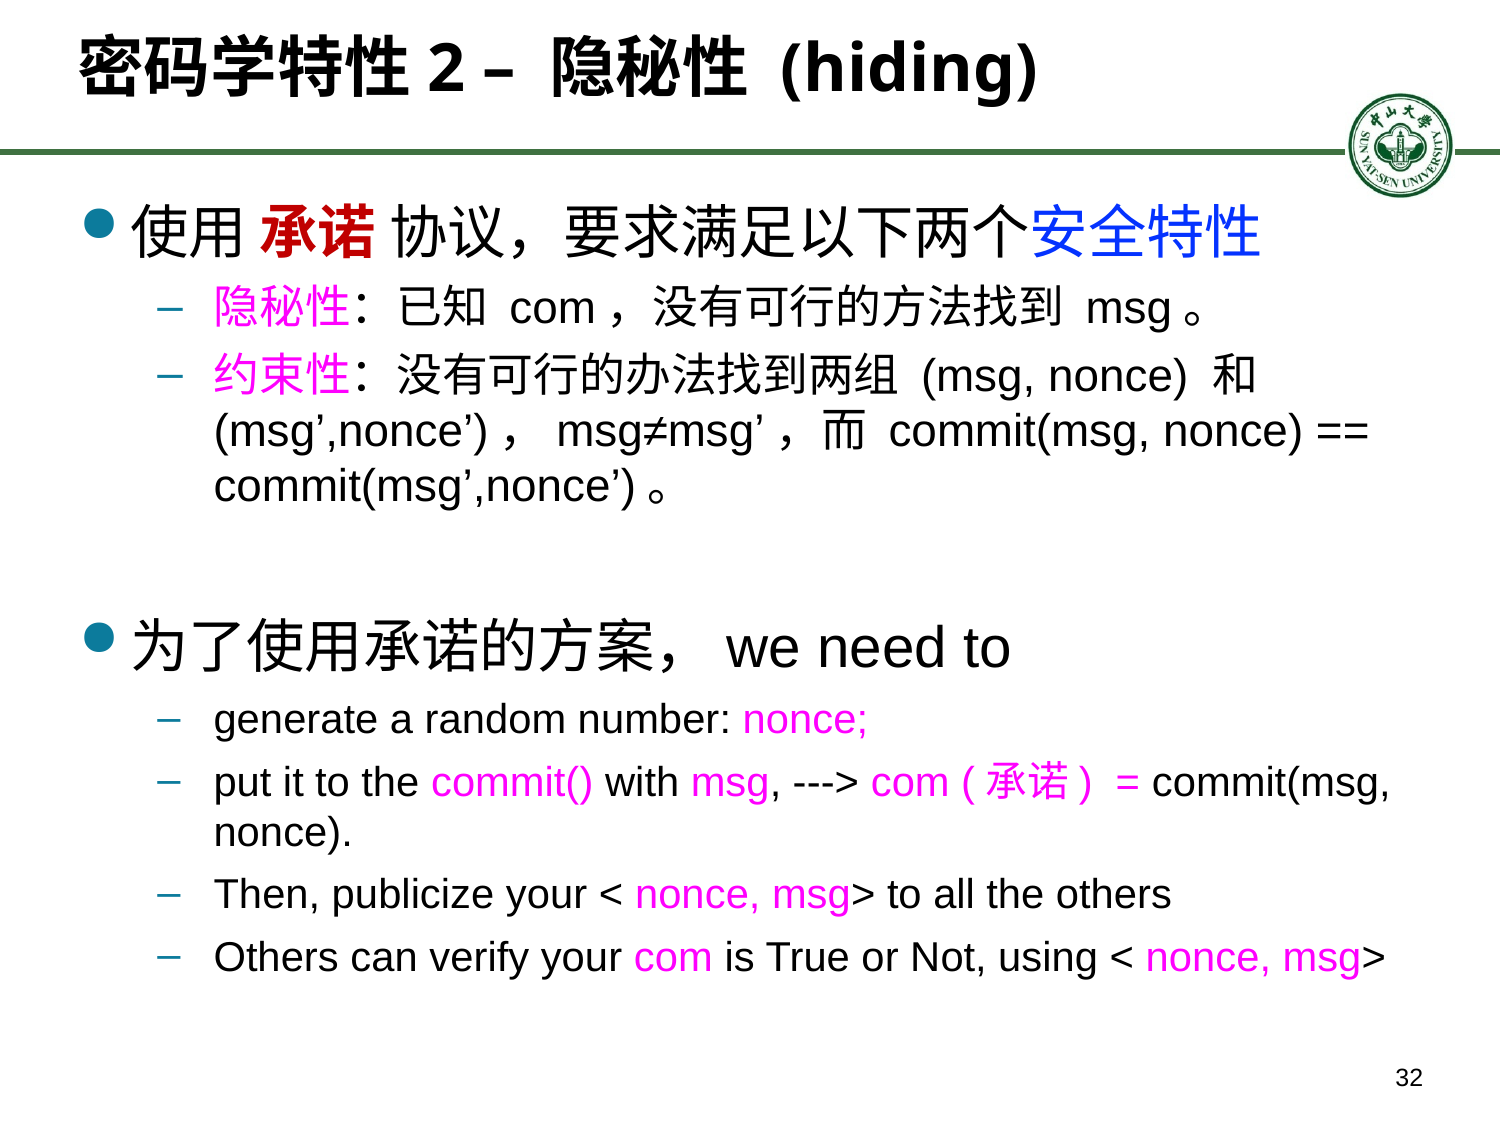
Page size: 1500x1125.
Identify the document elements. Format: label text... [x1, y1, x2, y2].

title 密码学特性2 – 隐秘性 (hiding) [62, 24, 1421, 113]
list 使用 承诺 协议，要求满足以下两个安全特性 隐秘性：已知 com，没有可行的方法找到 msg。 约束性：没有可行的办法找到两组 (msg, nonce) 和(msg’,nonce’)，msg≠msg’，而 commit(msg, nonce) == commit(msg’,nonce’)。 为了使用承诺的方案，we need to generate a random number: nonce; put it to the commit() with msg, ---> com (承诺) = commit(msg, nonce). Then, publicize your < nonce, msg> to all the others Others can verify your com is True or Not, using < nonce, msg> [67, 187, 1500, 1038]
picture [1345, 90, 1455, 187]
